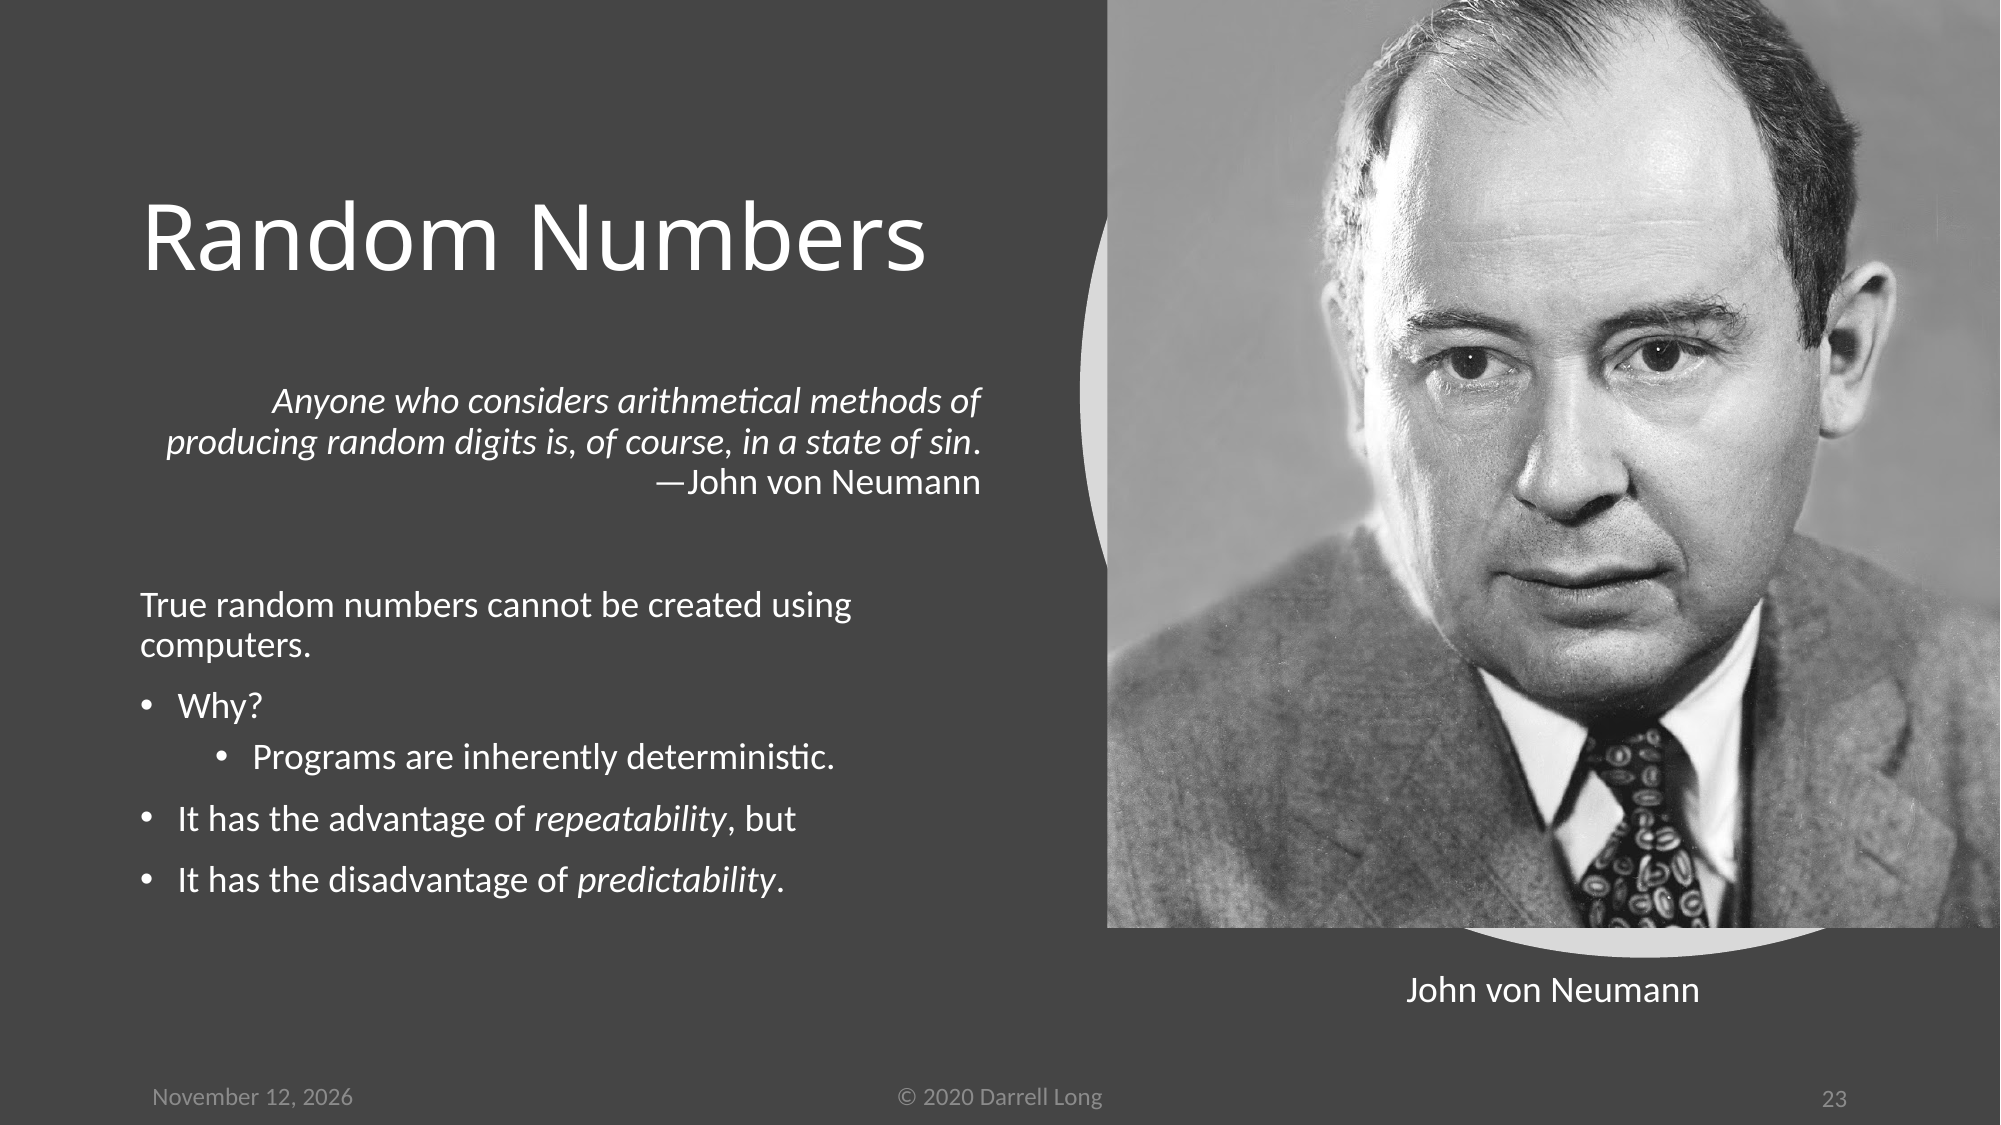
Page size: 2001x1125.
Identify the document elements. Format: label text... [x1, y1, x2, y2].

text_box [1460, 928, 1830, 957]
title Random Numbers [125, 131, 997, 350]
text_box John von Neumann [1391, 957, 1716, 1018]
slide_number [137, 1065, 588, 1125]
slide_number 23 [1412, 1067, 1863, 1125]
text_box [1078, 215, 1107, 570]
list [1107, 0, 2000, 928]
list Anyone who considers arithmetical methods of producing random digits is, of course, in a state of sin. —John von Neumann True random numbers cannot be created using computers. Why? Programs are inherently deterministic. It has the advantage of repeatability, but It has the disadvantage of predictability. [125, 373, 997, 928]
footer © 2020 Darrell Long [662, 1065, 1338, 1125]
